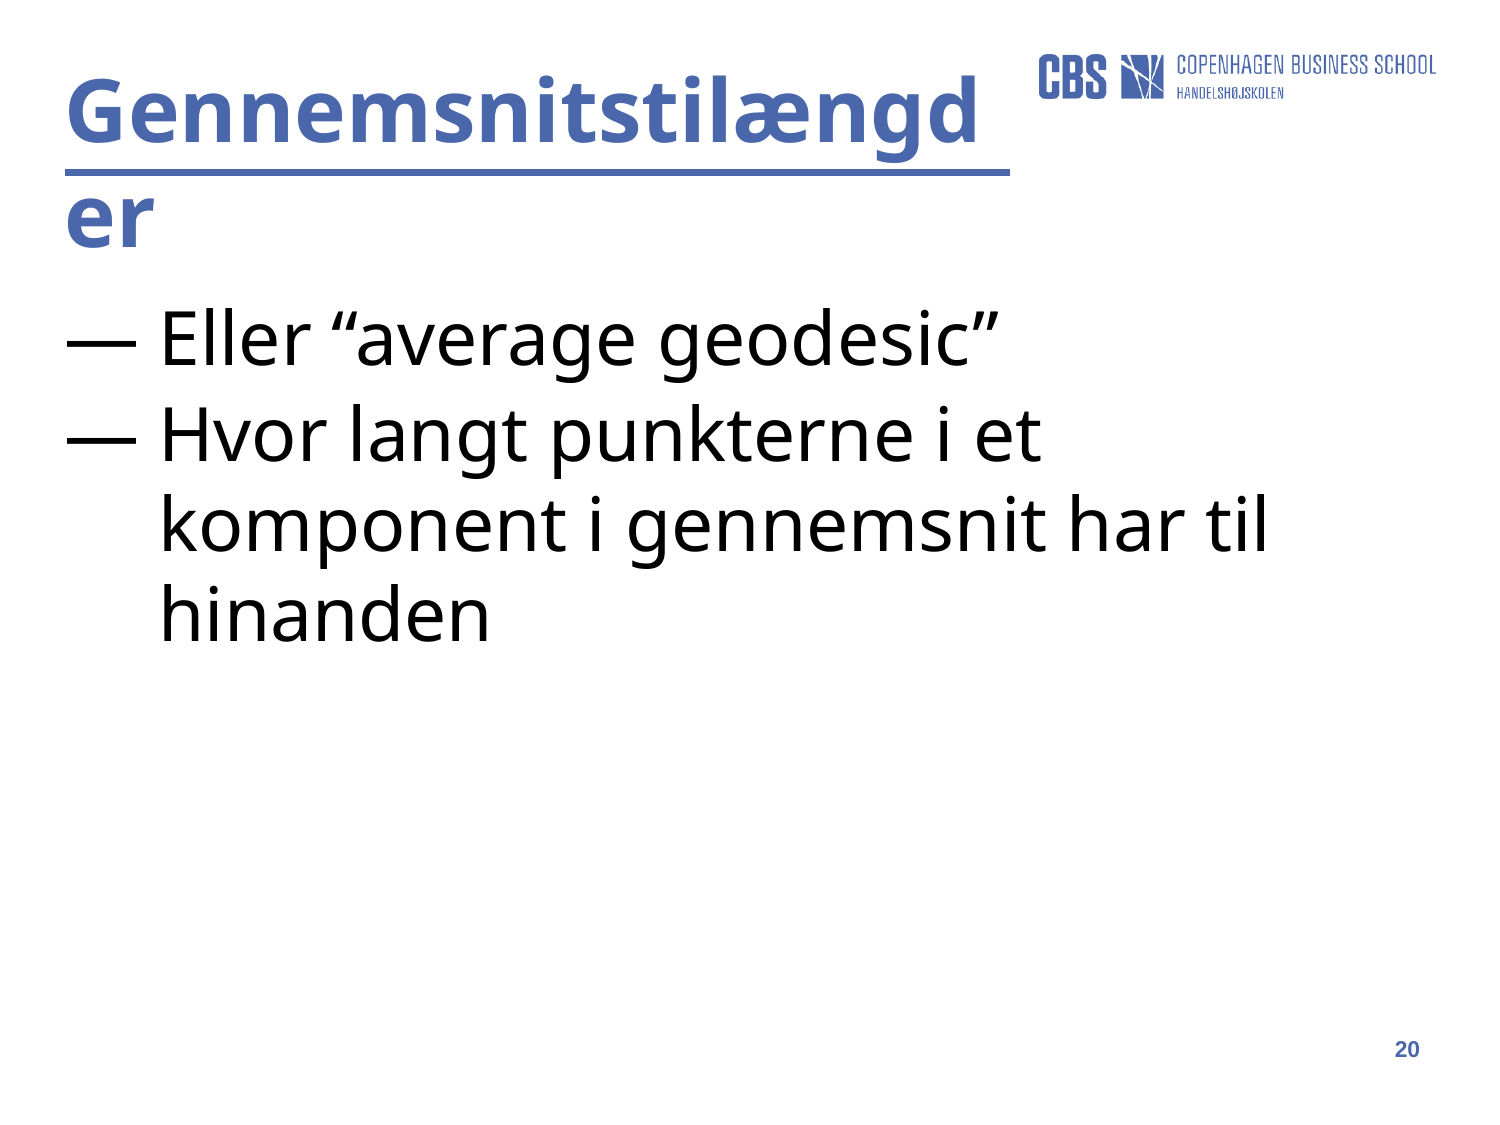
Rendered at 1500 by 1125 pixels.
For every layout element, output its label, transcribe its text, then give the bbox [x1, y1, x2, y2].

list Eller “average geodesic” Hvor langt punkterne i et komponent i gennemsnit har til hinanden [64, 290, 1412, 1028]
picture [1039, 54, 1436, 99]
list Gennemsnitstilængder [64, 54, 1011, 172]
